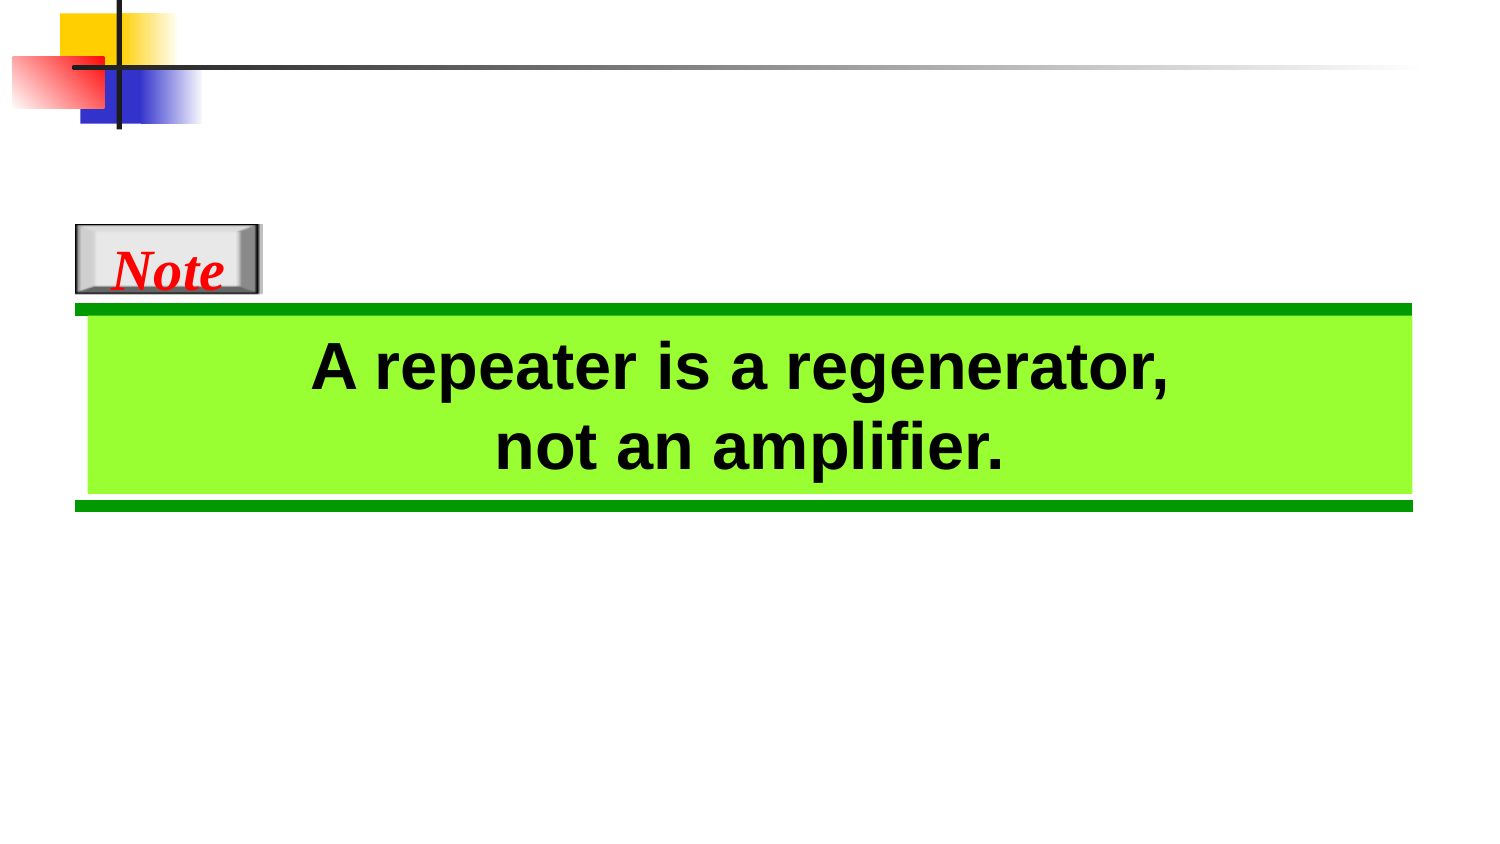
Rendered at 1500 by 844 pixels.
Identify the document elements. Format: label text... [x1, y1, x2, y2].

text_box [80, 70, 116, 124]
text_box [116, 70, 122, 130]
text_box [72, 65, 1423, 70]
text_box [12, 56, 105, 109]
text_box [122, 70, 141, 124]
text_box A repeater is a regenerator, not an amplifier. [87, 315, 1413, 494]
text_box [60, 13, 116, 65]
text_box [116, 0, 122, 65]
text_box [141, 70, 202, 124]
text_box [122, 13, 177, 65]
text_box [74, 224, 263, 295]
